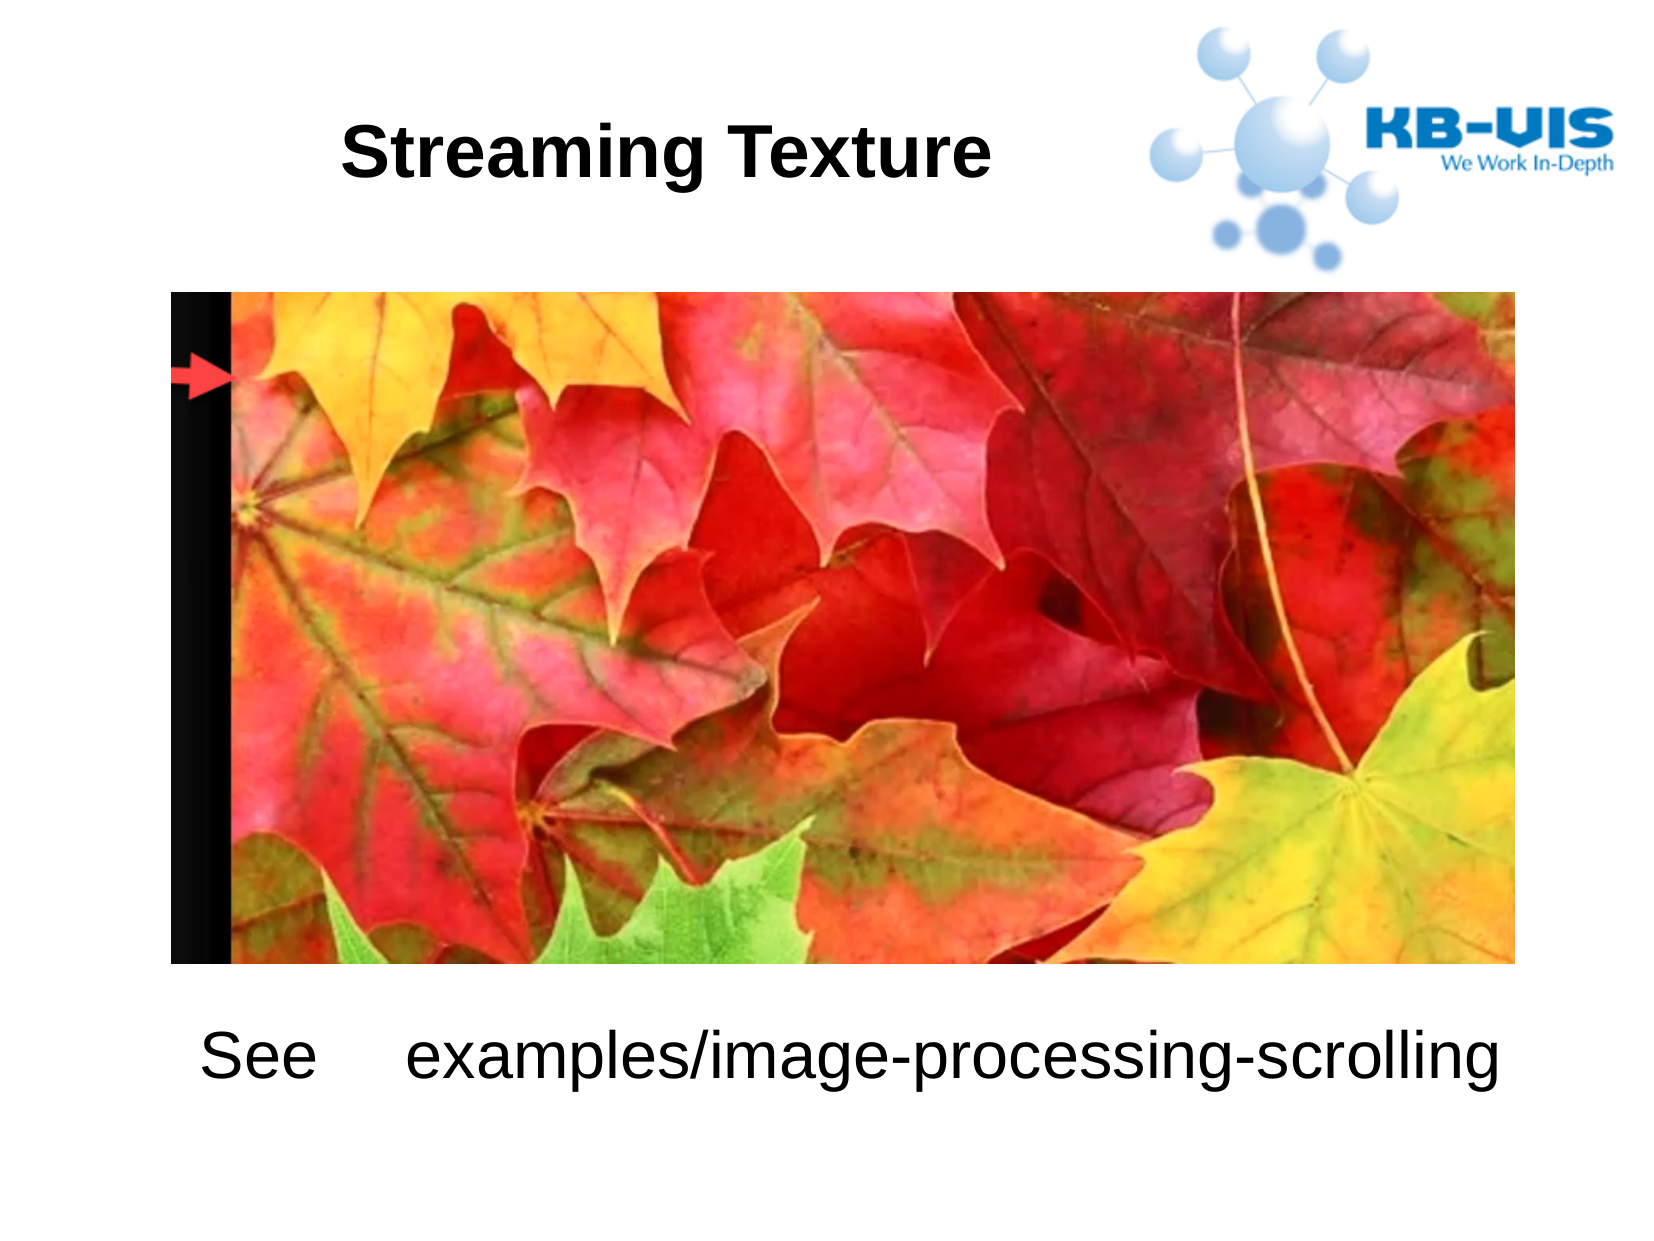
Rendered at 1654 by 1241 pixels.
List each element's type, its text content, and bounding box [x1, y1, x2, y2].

picture [0, 0, 1654, 1241]
title Streaming Texture [82, 49, 1365, 257]
list See examples/image-processing-scrolling [199, 1018, 1571, 1109]
